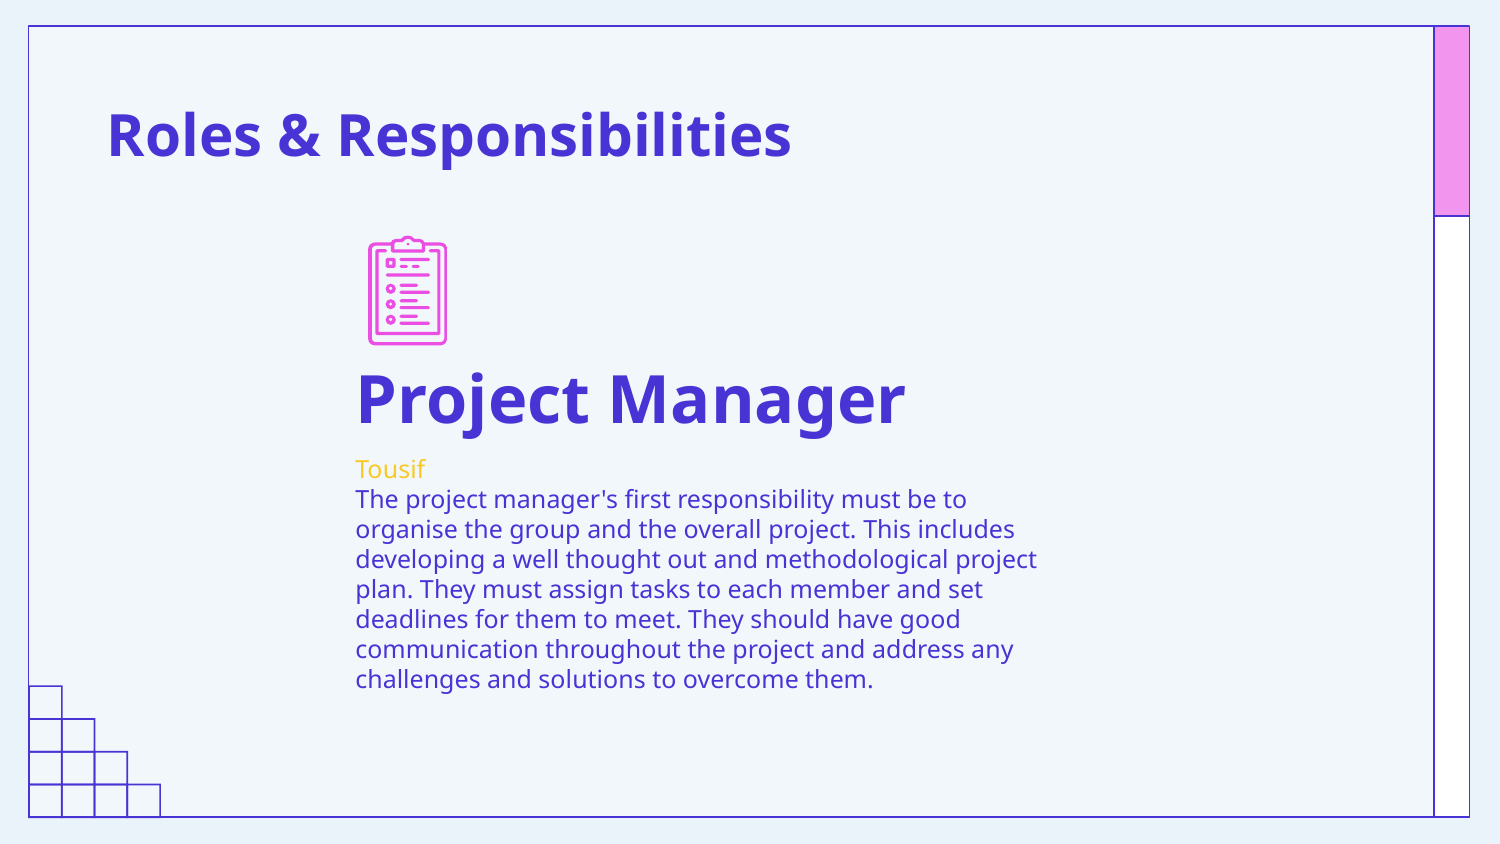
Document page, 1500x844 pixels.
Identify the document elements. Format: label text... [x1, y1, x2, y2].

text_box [27, 685, 162, 819]
text_box [1432, 218, 1472, 819]
title [28, 25, 1432, 818]
text_box [1432, 24, 1472, 218]
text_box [340, 235, 1089, 646]
title Roles & Responsibilities [91, 82, 1320, 210]
